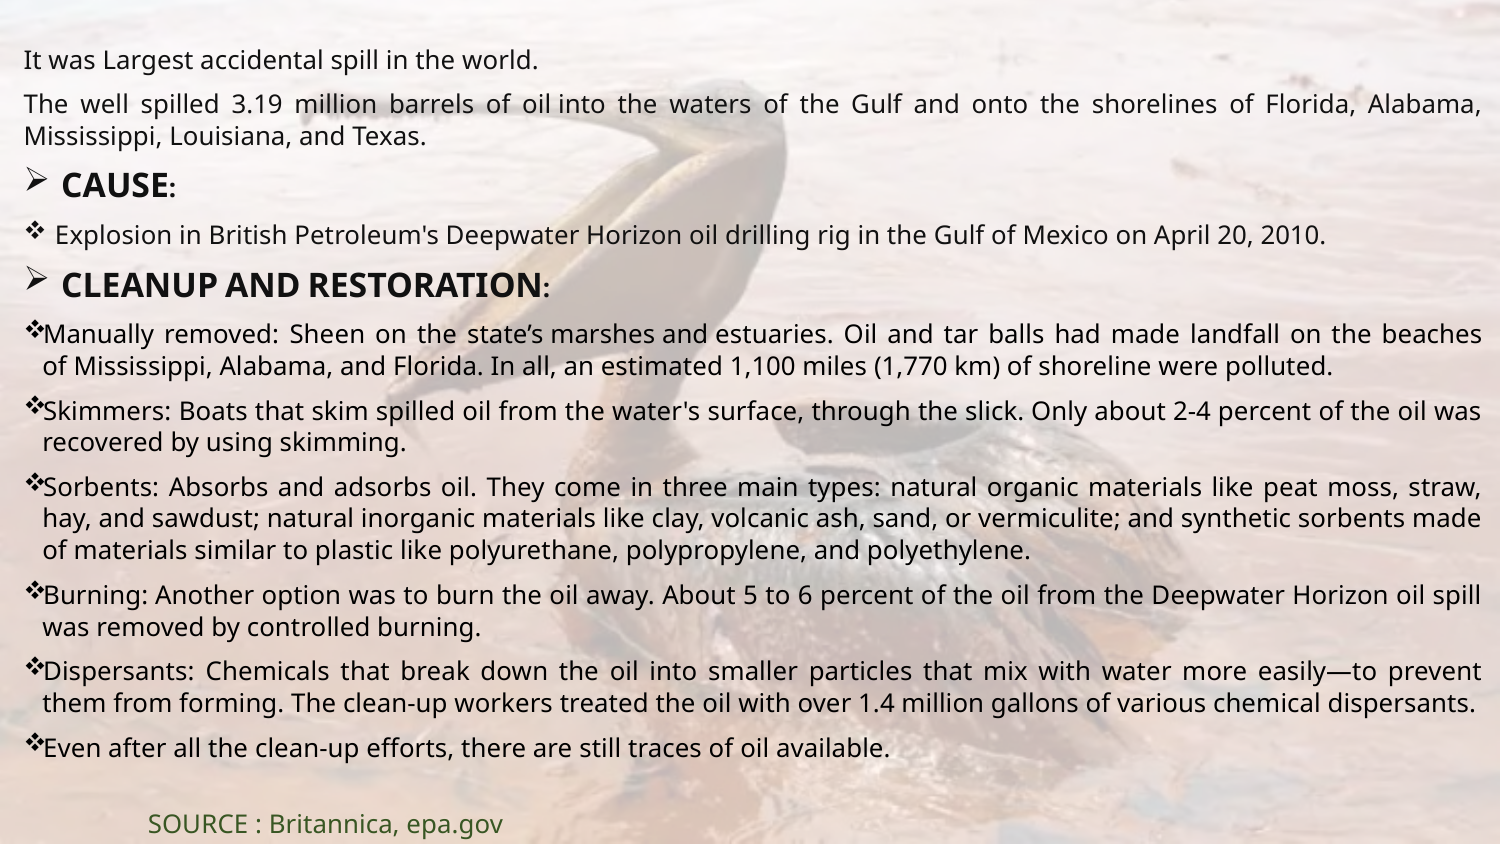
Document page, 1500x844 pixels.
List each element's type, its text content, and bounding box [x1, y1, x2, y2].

subtitle It was Largest accidental spill in the world. The well spilled 3.19 million barrels of oil into the waters of the Gulf and onto the shorelines of Florida, Alabama, Mississippi, Louisiana, and Texas. CAUSE: Explosion in British Petroleum's Deepwater Horizon oil drilling rig in the Gulf of Mexico on April 20, 2010. CLEANUP AND RESTORATION: Manually removed: Sheen on the state’s marshes and estuaries. Oil and tar balls had made landfall on the beaches of Mississippi, Alabama, and Florida. In all, an estimated 1,100 miles (1,770 km) of shoreline were polluted. Skimmers: Boats that skim spilled oil from the water's surface, through the slick. Only about 2-4 percent of the oil was recovered by using skimming. Sorbents: Absorbs and adsorbs oil. They come in three main types: natural organic materials like peat moss, straw, hay, and sawdust; natural inorganic materials like clay, volcanic ash, sand, or vermiculite; and synthetic sorbents made of materials similar to plastic like polyurethane, polypropylene, and polyethylene. Burning: Another option was to burn the oil away. About 5 to 6 percent of the oil from the Deepwater Horizon oil spill was removed by controlled burning. Dispersants: Chemicals that break down the oil into smaller particles that mix with water more easily—to prevent them from forming. The clean-up workers treated the oil with over 1.4 million gallons of various chemical dispersants. Even after all the clean-up efforts, there are still traces of oil available. SOURCE : Britannica, epa.gov [8, 36, 1500, 844]
